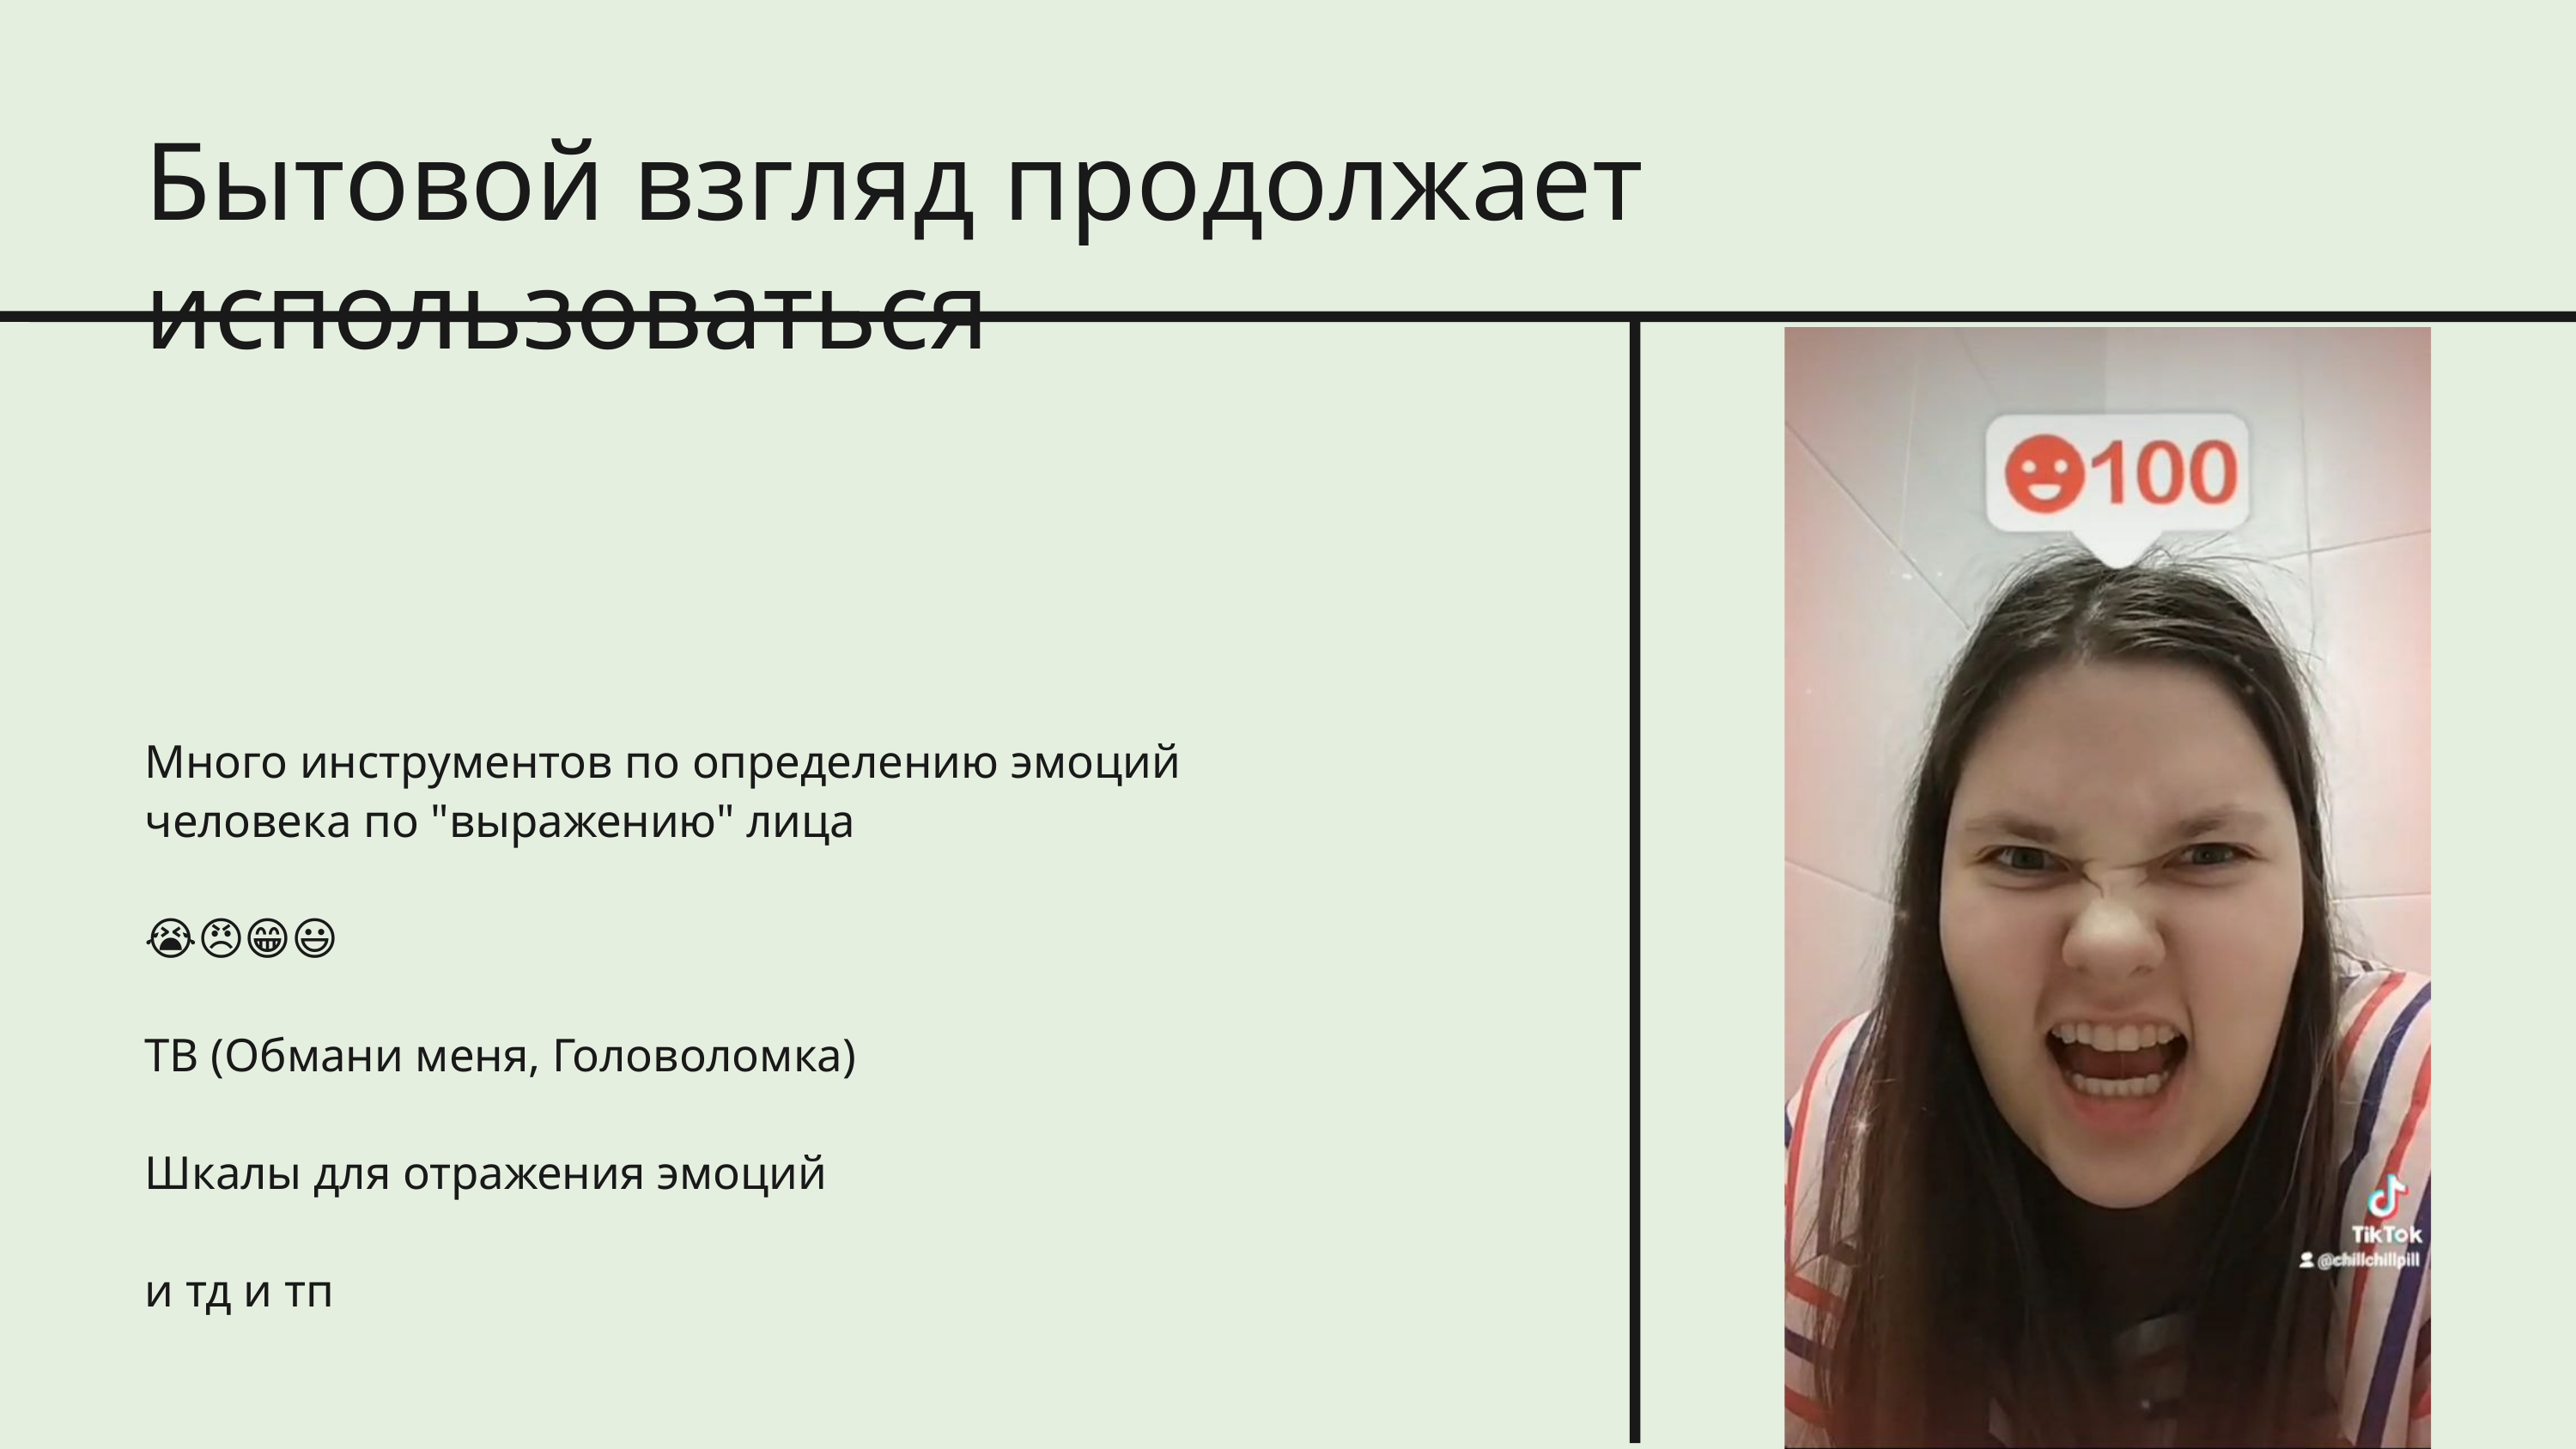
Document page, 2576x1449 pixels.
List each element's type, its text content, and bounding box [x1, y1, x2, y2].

picture [1784, 326, 2432, 1449]
text_box Бытовой взгляд продолжает использоваться [144, 112, 2432, 316]
text_box Много инструментов по определению эмоций человека по "выражению" лица 😭🥺😠😁😃 ТВ (Обмани меня, Головоломка) Шкалы для отражения эмоций и тд и тп [144, 728, 1289, 1316]
text_box Бытовой взгляд продолжает использоваться [144, 317, 2432, 371]
